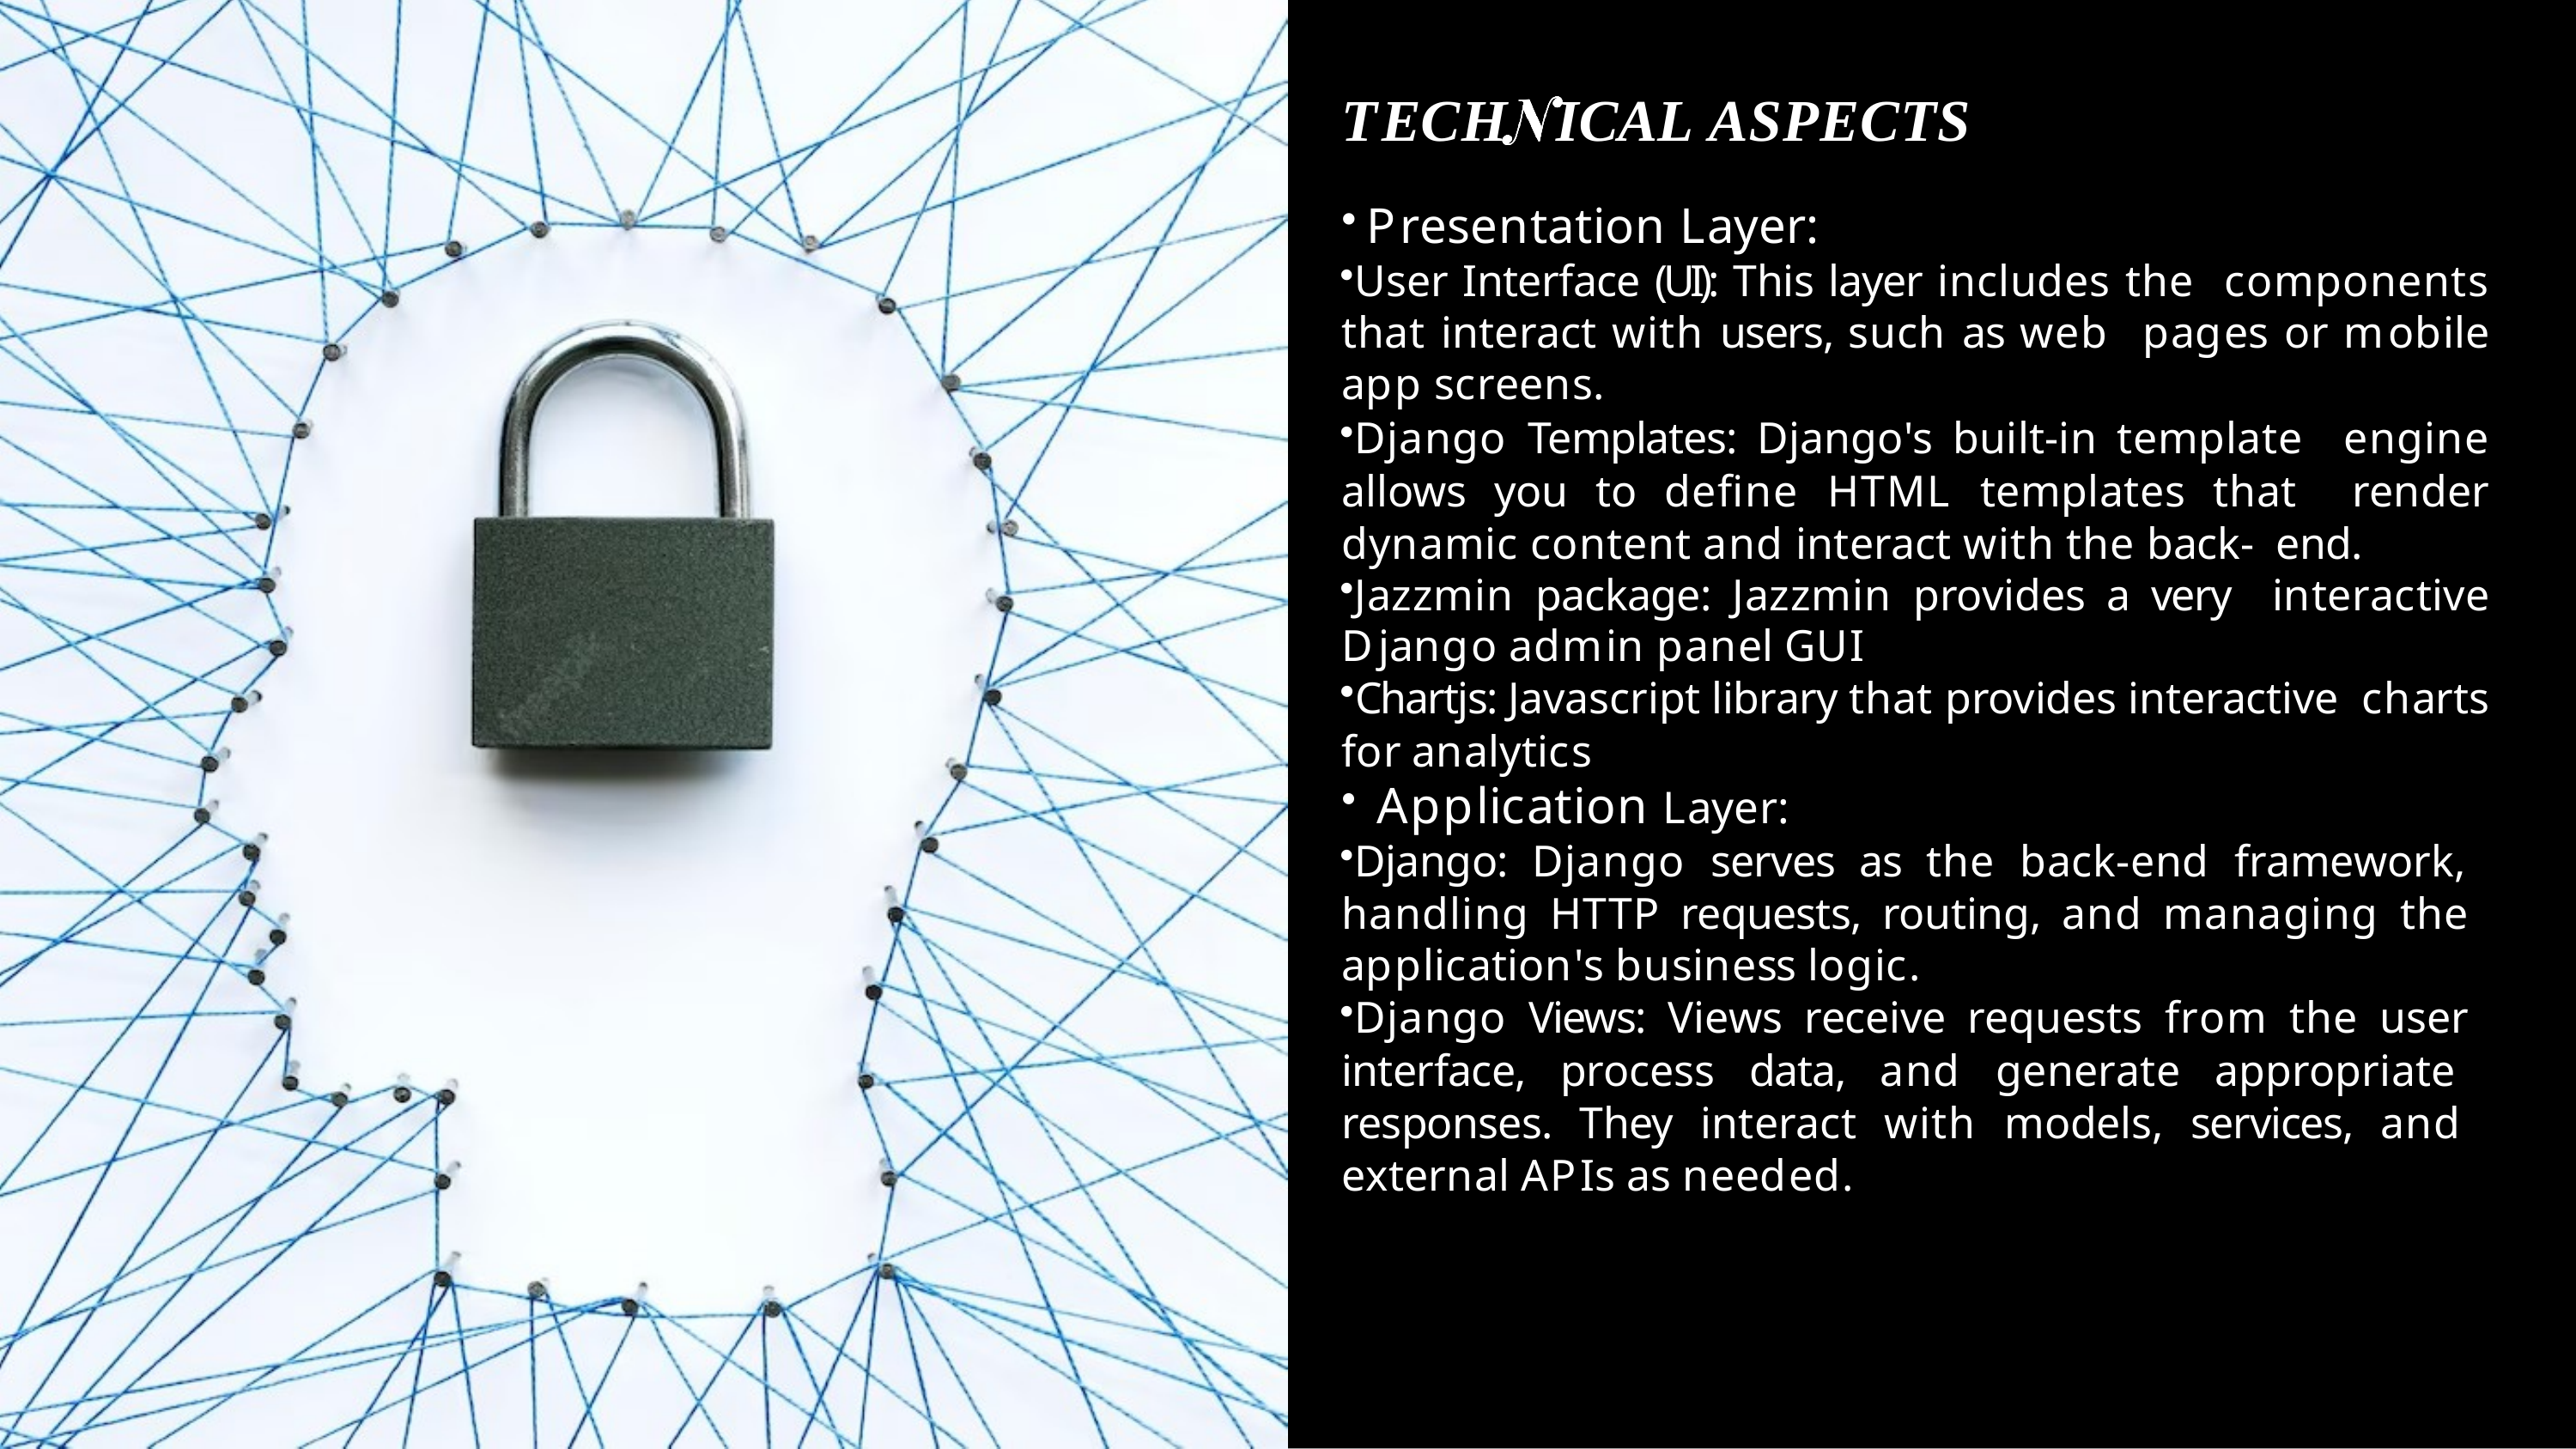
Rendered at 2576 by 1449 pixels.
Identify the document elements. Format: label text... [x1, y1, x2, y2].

text_box [1289, 0, 2576, 1449]
title TECH [1339, 80, 1510, 324]
picture [0, 0, 1289, 1449]
text_box ICAL ASPECTS [1553, 80, 1975, 153]
text_box Presentation Layer: User Interface (UI): This layer includes the components that interact with users, such as web pages or mobile app screens. Django Templates: Django's built-in template engine allows you to deﬁne HTML templates that render dynamic content and interact with the back- end. Jazzmin package: Jazzmin provides a very interactive Django admin panel GUI Chartjs: Javascript library that provides interactive charts for analytics Application Layer: Django: Django serves as the back-end framework, handling HTTP requests, routing, and managing the application's business logic. Django Views: Views receive requests from the user interface, process data, and generate appropriate responses. They interact with models, services, and external APIs as needed. [1340, 193, 2491, 1200]
picture [1502, 95, 1563, 146]
